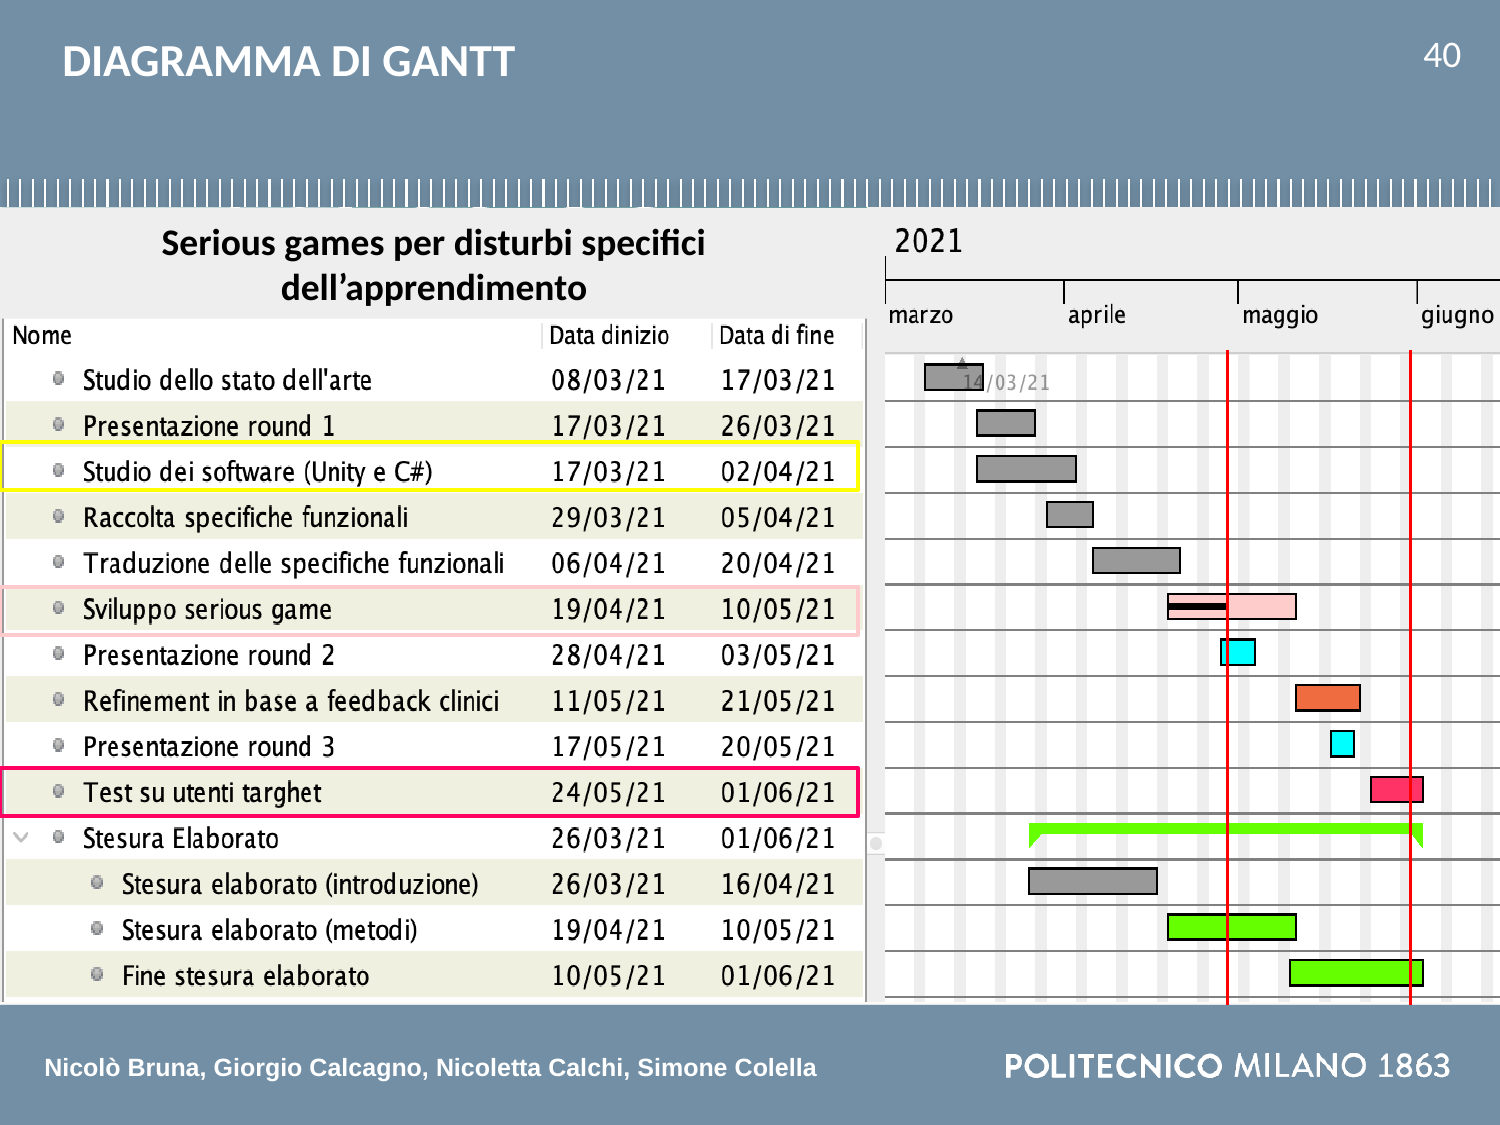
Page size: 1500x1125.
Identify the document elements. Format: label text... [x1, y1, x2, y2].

text_box DIAGRAMMA DI GANTT [47, 22, 1455, 161]
picture [999, 1041, 1456, 1089]
picture [0, 207, 1500, 1002]
slide_number 40 [1408, 22, 1497, 83]
